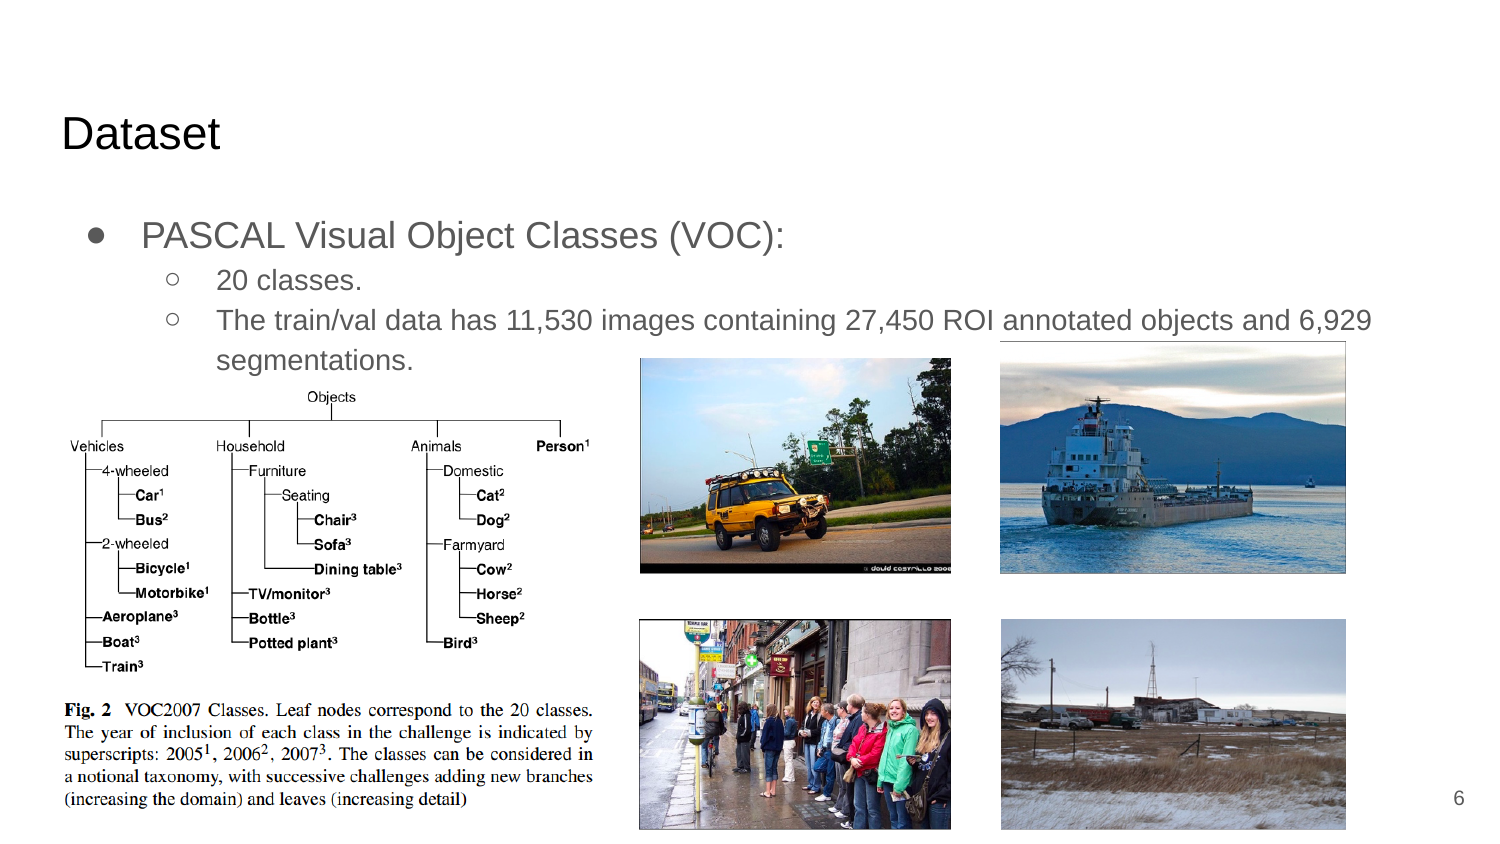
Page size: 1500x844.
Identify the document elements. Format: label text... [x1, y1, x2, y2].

picture [58, 383, 613, 818]
picture [1000, 619, 1346, 830]
list PASCAL Visual Object Classes (VOC): 20 classes. The train/val data has 11,530 images containing 27,450 ROI annotated objects and 6,929 segmentations. [51, 189, 1449, 750]
picture [1000, 341, 1346, 574]
picture [638, 619, 951, 830]
picture [638, 357, 951, 574]
title Dataset [46, 79, 1444, 174]
slide_number ‹#› [1389, 764, 1480, 830]
